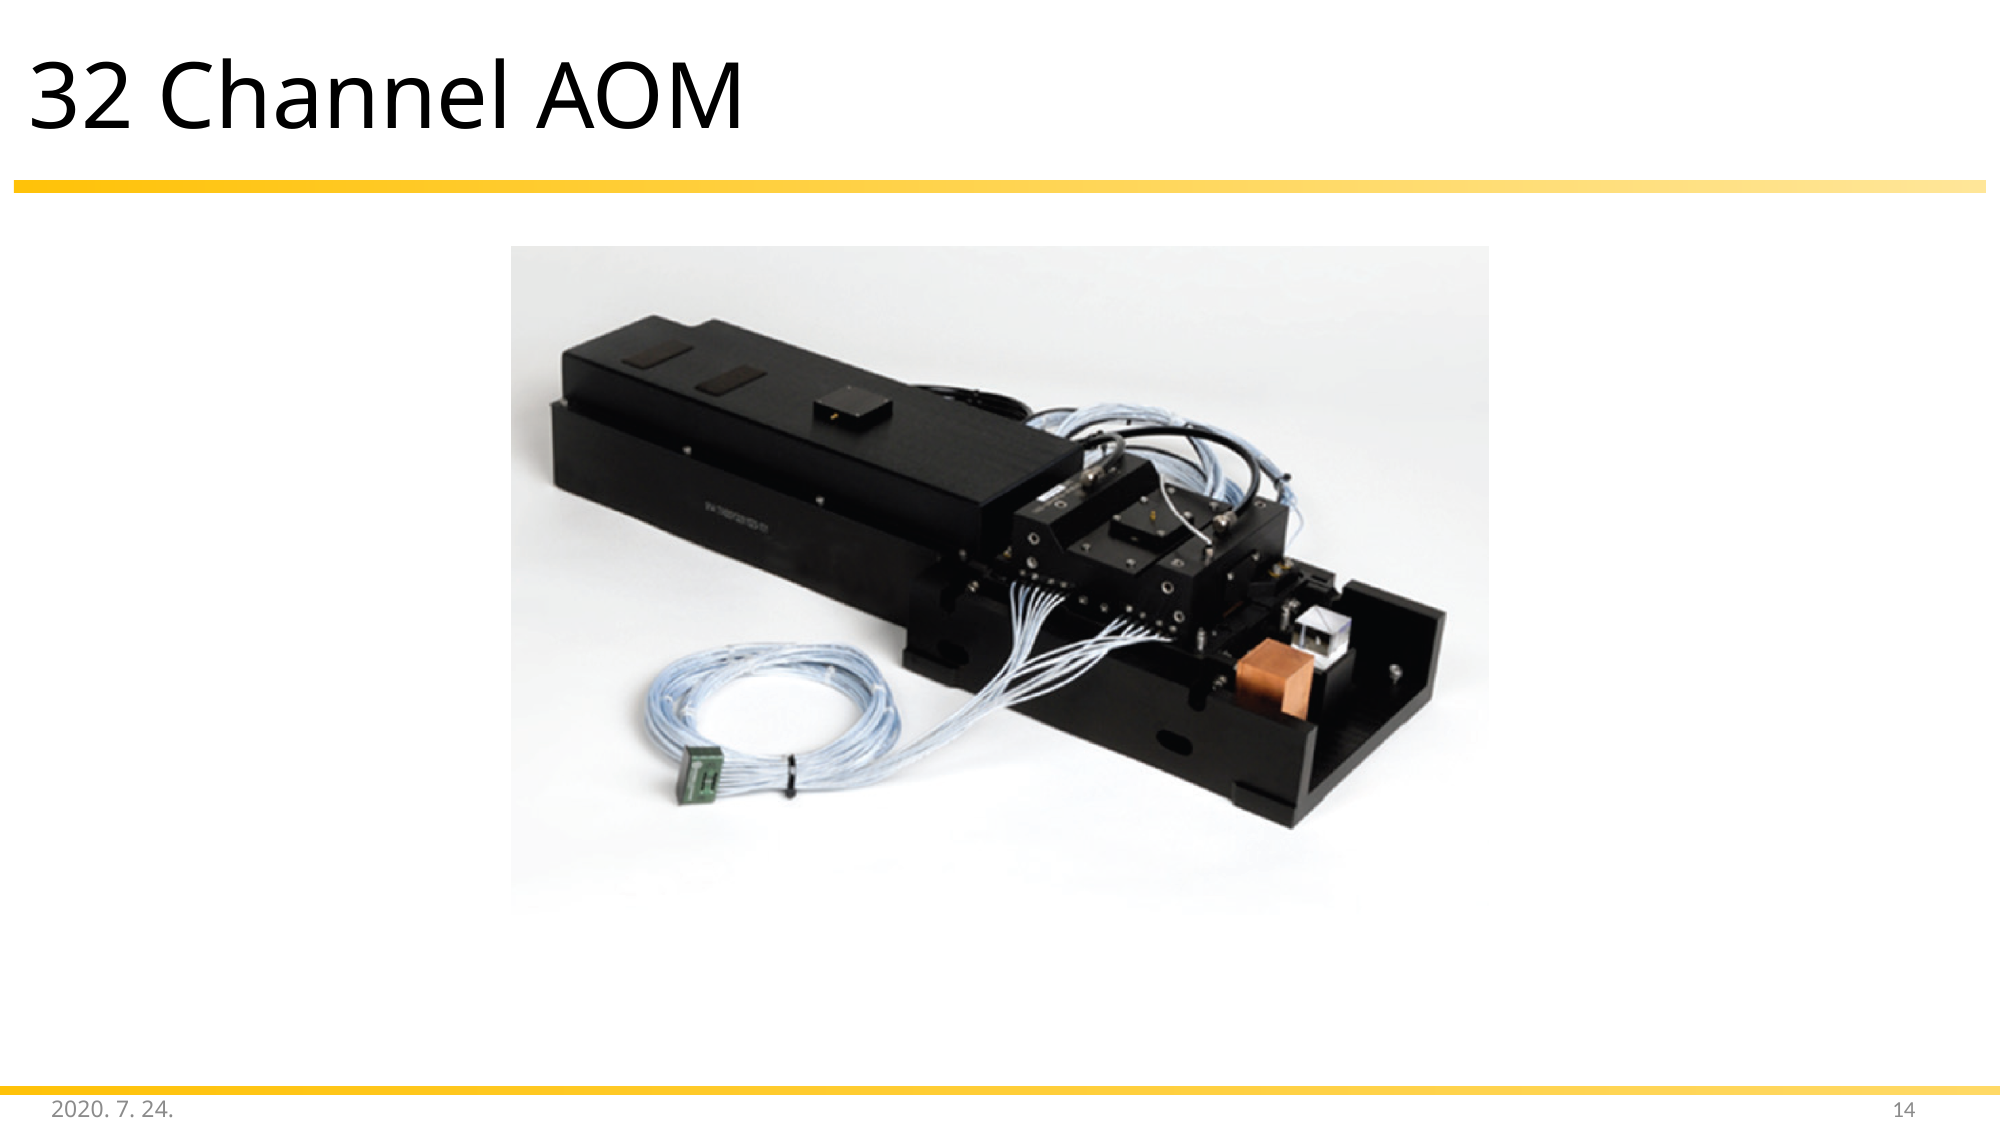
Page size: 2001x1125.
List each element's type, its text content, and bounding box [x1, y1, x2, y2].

picture [505, 235, 1495, 1016]
slide_number 14 [1480, 1078, 1931, 1125]
title 32 Channel AOM [13, 25, 1986, 173]
slide_number 2020. 7. 24. [36, 1078, 486, 1125]
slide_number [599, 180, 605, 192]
